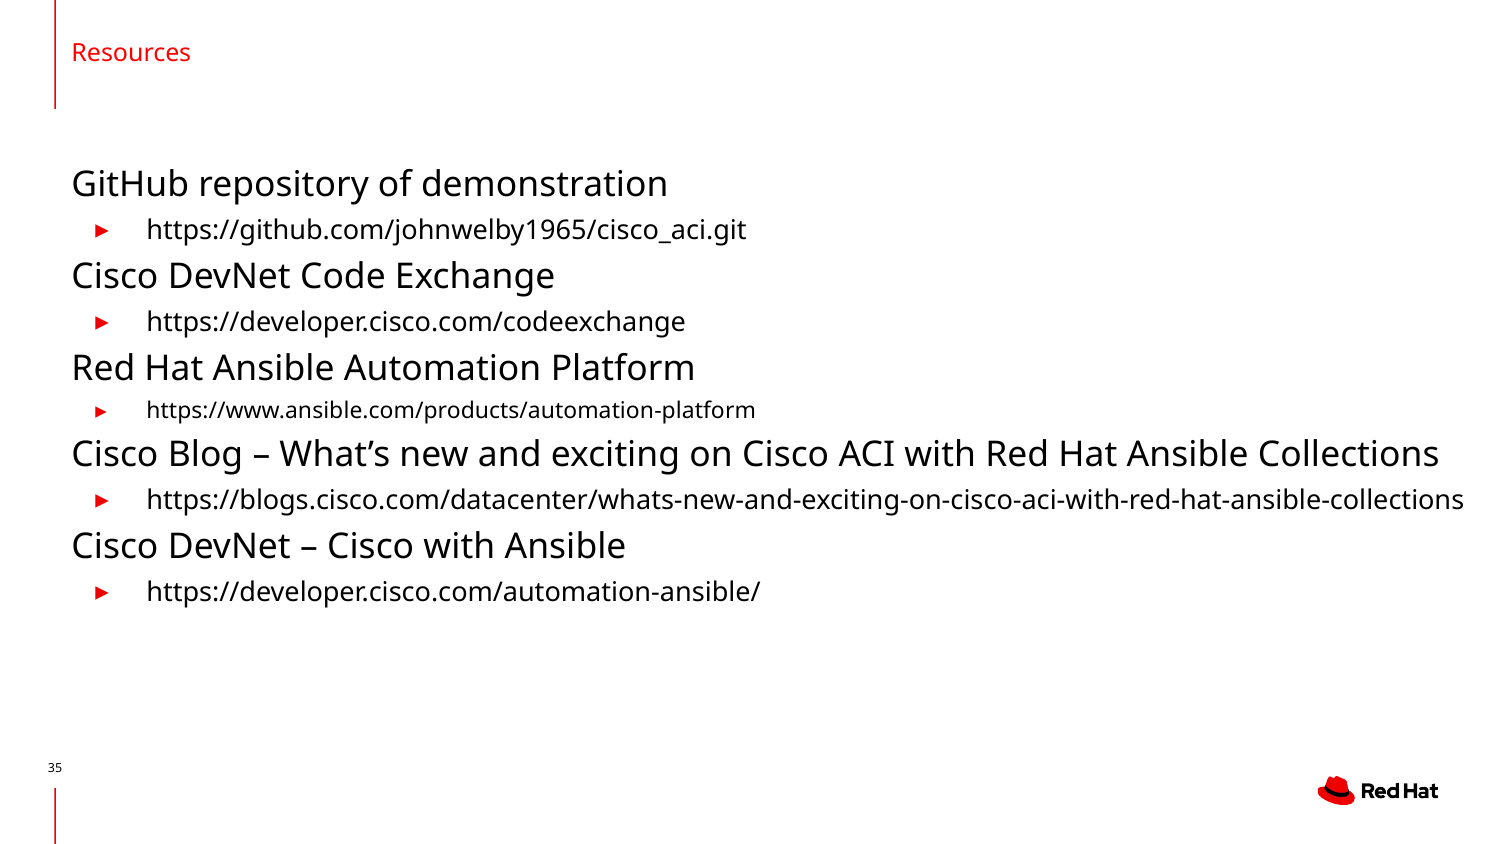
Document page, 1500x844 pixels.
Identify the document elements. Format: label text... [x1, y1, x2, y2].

slide_number 35 [10, 759, 101, 777]
list GitHub repository of demonstration https://github.com/johnwelby1965/cisco_aci.git Cisco DevNet Code Exchange https://developer.cisco.com/codeexchange Red Hat Ansible Automation Platform https://www.ansible.com/products/automation-platform Cisco Blog – What’s new and exciting on Cisco ACI with Red Hat Ansible Collections https://blogs.cisco.com/datacenter/whats-new-and-exciting-on-cisco-aci-with-red-hat-ansible-collections Cisco DevNet – Cisco with Ansible https://developer.cisco.com/automation-ansible/ [71, 161, 1472, 693]
picture [1317, 776, 1438, 805]
title Resources [71, 27, 1354, 96]
